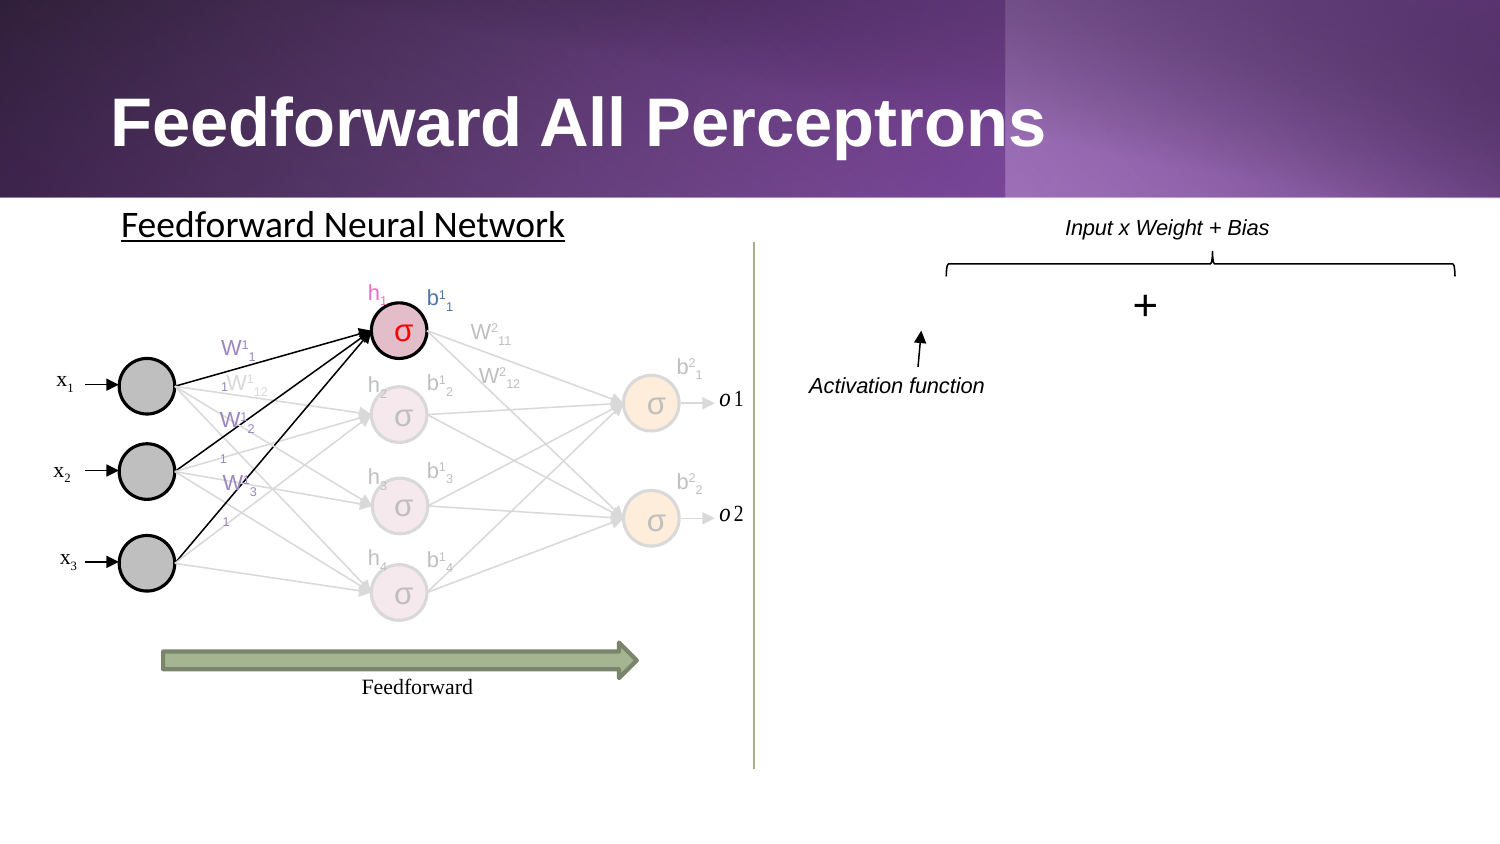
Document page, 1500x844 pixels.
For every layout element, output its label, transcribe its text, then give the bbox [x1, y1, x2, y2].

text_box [917, 330, 922, 368]
text_box Activation function [794, 364, 1095, 405]
text_box [161, 640, 639, 681]
text_box Input x Weight + Bias [1050, 206, 1351, 248]
list Feedforward Neural Network [109, 199, 742, 264]
picture [0, 0, 1500, 199]
text_box [945, 250, 1456, 277]
title Feedforward All Perceptrons [99, 43, 1393, 207]
text_box Feedforward [291, 665, 544, 707]
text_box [0, 270, 737, 621]
